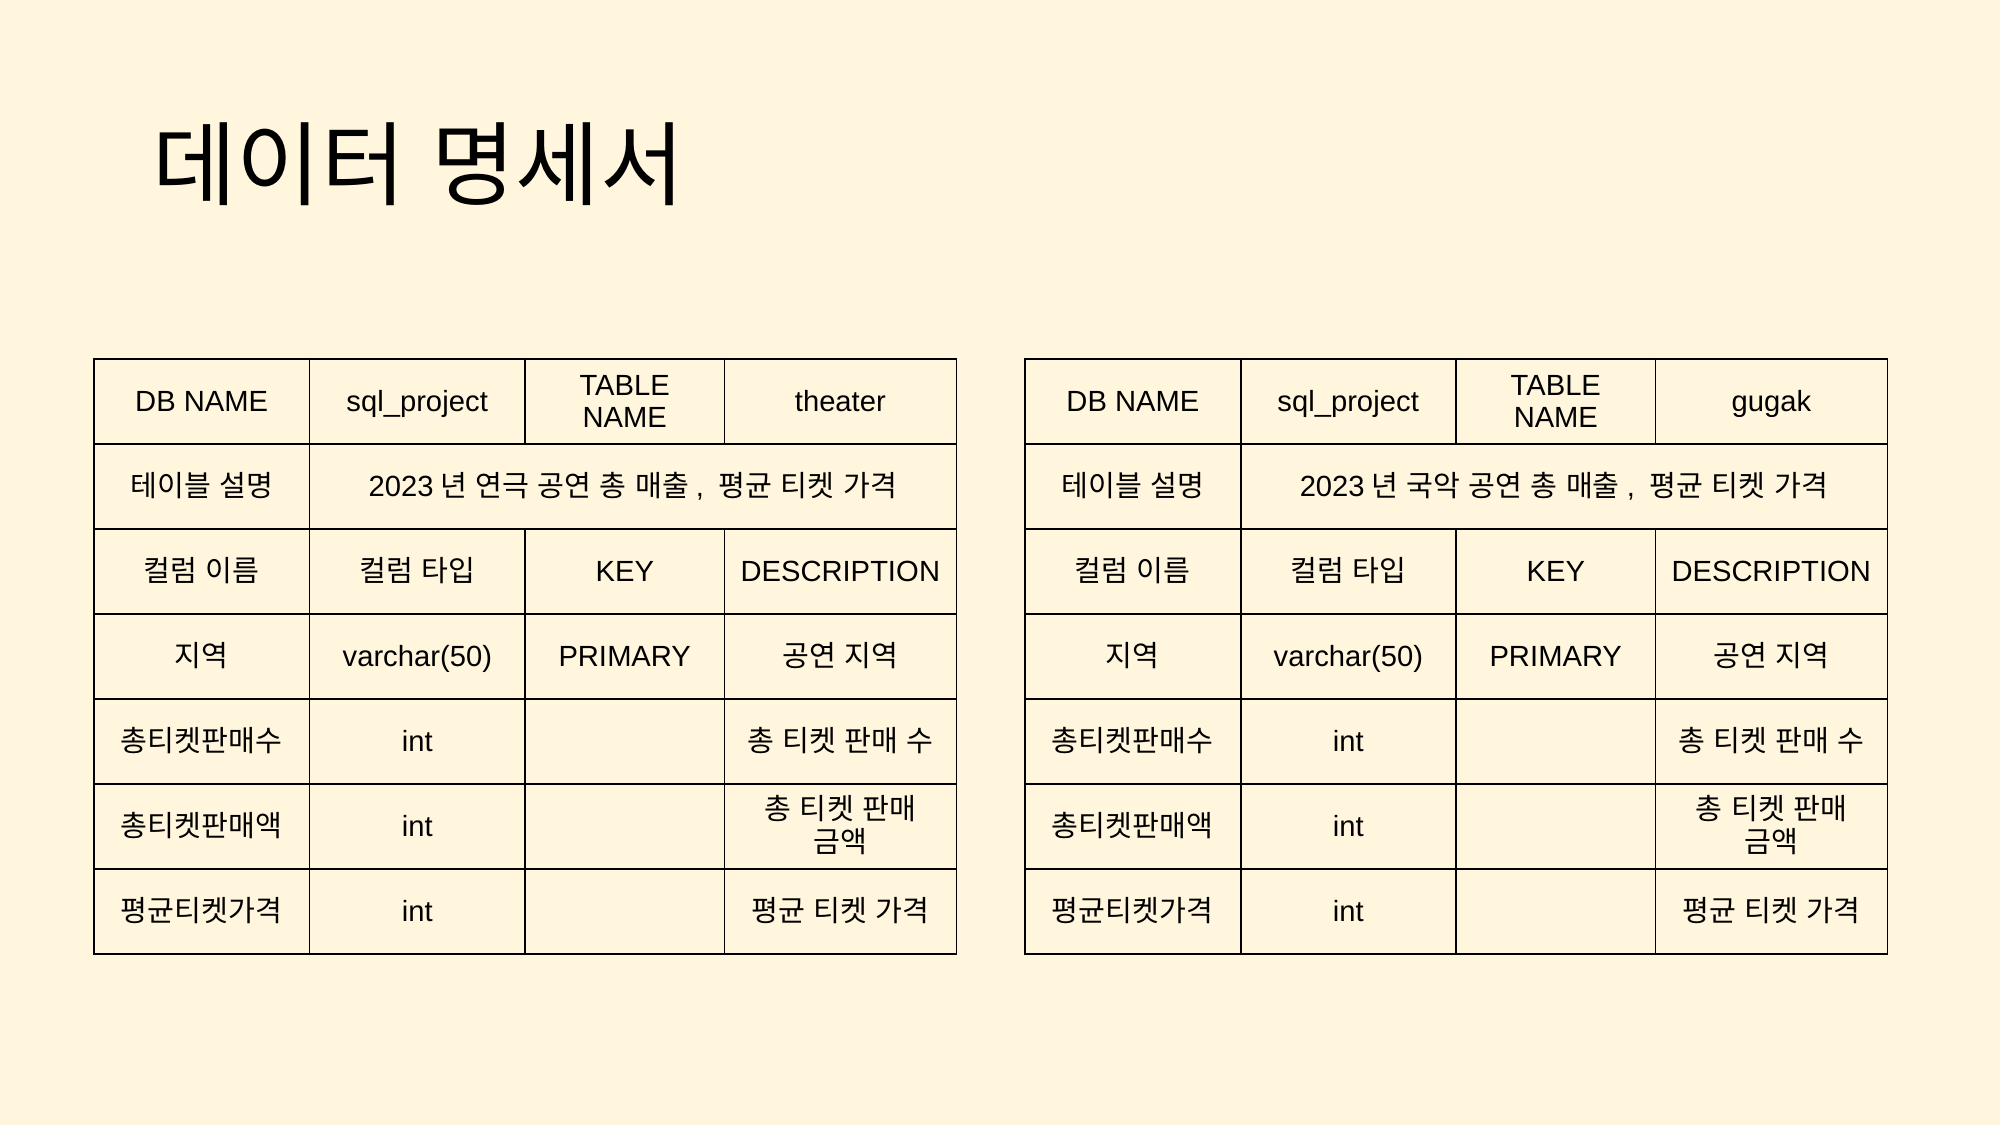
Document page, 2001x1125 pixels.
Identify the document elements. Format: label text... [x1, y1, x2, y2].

table_cell [526, 870, 724, 953]
table_cell DESCRIPTION [725, 530, 956, 613]
table_header gugak [1656, 360, 1887, 443]
table_cell 컬럼 이름 [1026, 530, 1240, 613]
table_cell int [1242, 700, 1455, 783]
table_cell [1457, 870, 1655, 953]
table_cell DESCRIPTION [1656, 530, 1887, 613]
table_cell PRIMARY [1457, 615, 1655, 698]
title 데이터 명세서 [137, 59, 1863, 278]
table_cell 총티켓판매액 [95, 785, 309, 868]
table_cell 테이블 설명 [95, 445, 309, 528]
table_header DB NAME [95, 360, 309, 443]
table_cell varchar(50) [310, 615, 524, 698]
table_cell 평균티켓가격 [95, 870, 309, 953]
table_header theater [725, 360, 956, 443]
table_header TABLE NAME [1457, 360, 1655, 443]
table_cell 공연 지역 [725, 615, 956, 698]
table_header DB NAME [1026, 360, 1240, 443]
table_cell 평균티켓가격 [1026, 870, 1240, 953]
table_cell [1457, 700, 1655, 783]
table_cell 컬럼 타입 [1242, 530, 1455, 613]
table_cell int [1242, 870, 1455, 953]
table_cell 공연 지역 [1656, 615, 1887, 698]
table_cell int [310, 870, 524, 953]
table_cell KEY [526, 530, 724, 613]
table_cell [526, 785, 724, 868]
table_cell 컬럼 타입 [310, 530, 524, 613]
table_cell 총 티켓 판매 금액 [725, 785, 956, 868]
table_cell 테이블 설명 [1026, 445, 1240, 528]
table_cell [1457, 785, 1655, 868]
table_cell 2023년 연극 공연 총 매출, 평균 티켓 가격 [310, 445, 956, 528]
table_cell int [310, 700, 524, 783]
table_cell 총티켓판매수 [1026, 700, 1240, 783]
table_cell PRIMARY [526, 615, 724, 698]
table_cell [526, 700, 724, 783]
table_cell 평균 티켓 가격 [1656, 870, 1887, 953]
table_header sql_project [310, 360, 524, 443]
table_cell 총 티켓 판매 금액 [1656, 785, 1887, 868]
table_header TABLE NAME [526, 360, 724, 443]
table_cell 총 티켓 판매 수 [1656, 700, 1887, 783]
table_cell 지역 [1026, 615, 1240, 698]
table_cell 2023년 국악 공연 총 매출, 평균 티켓 가격 [1242, 445, 1887, 528]
table_cell int [1242, 785, 1455, 868]
table_cell 총티켓판매수 [95, 700, 309, 783]
table_cell 총티켓판매액 [1026, 785, 1240, 868]
table_cell int [310, 785, 524, 868]
table_cell 평균 티켓 가격 [725, 870, 956, 953]
table_cell 총 티켓 판매 수 [725, 700, 956, 783]
table_header sql_project [1242, 360, 1455, 443]
table_cell 지역 [95, 615, 309, 698]
table_cell varchar(50) [1242, 615, 1455, 698]
table_cell 컬럼 이름 [95, 530, 309, 613]
table_cell KEY [1457, 530, 1655, 613]
